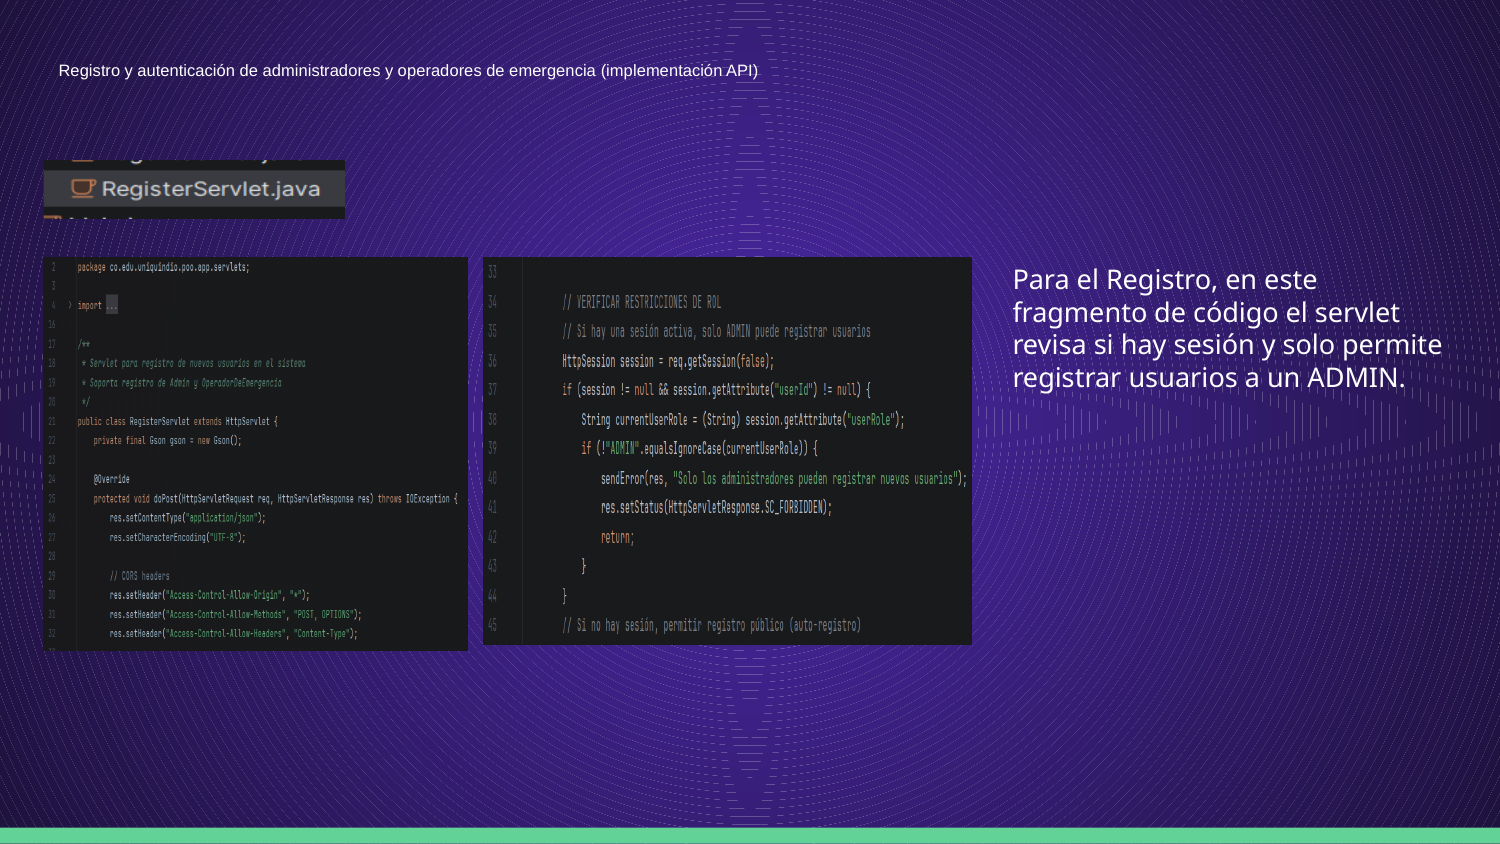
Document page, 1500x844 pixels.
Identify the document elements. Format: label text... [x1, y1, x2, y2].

picture [43, 256, 468, 652]
picture [482, 257, 973, 646]
picture [43, 160, 346, 219]
text_box Para el Registro, en este fragmento de código el servlet revisa si hay sesión y solo permite registrar usuarios a un ADMIN. [997, 247, 1467, 636]
title Registro y autenticación de administradores y operadores de emergencia (implementación API) [43, 42, 1442, 137]
